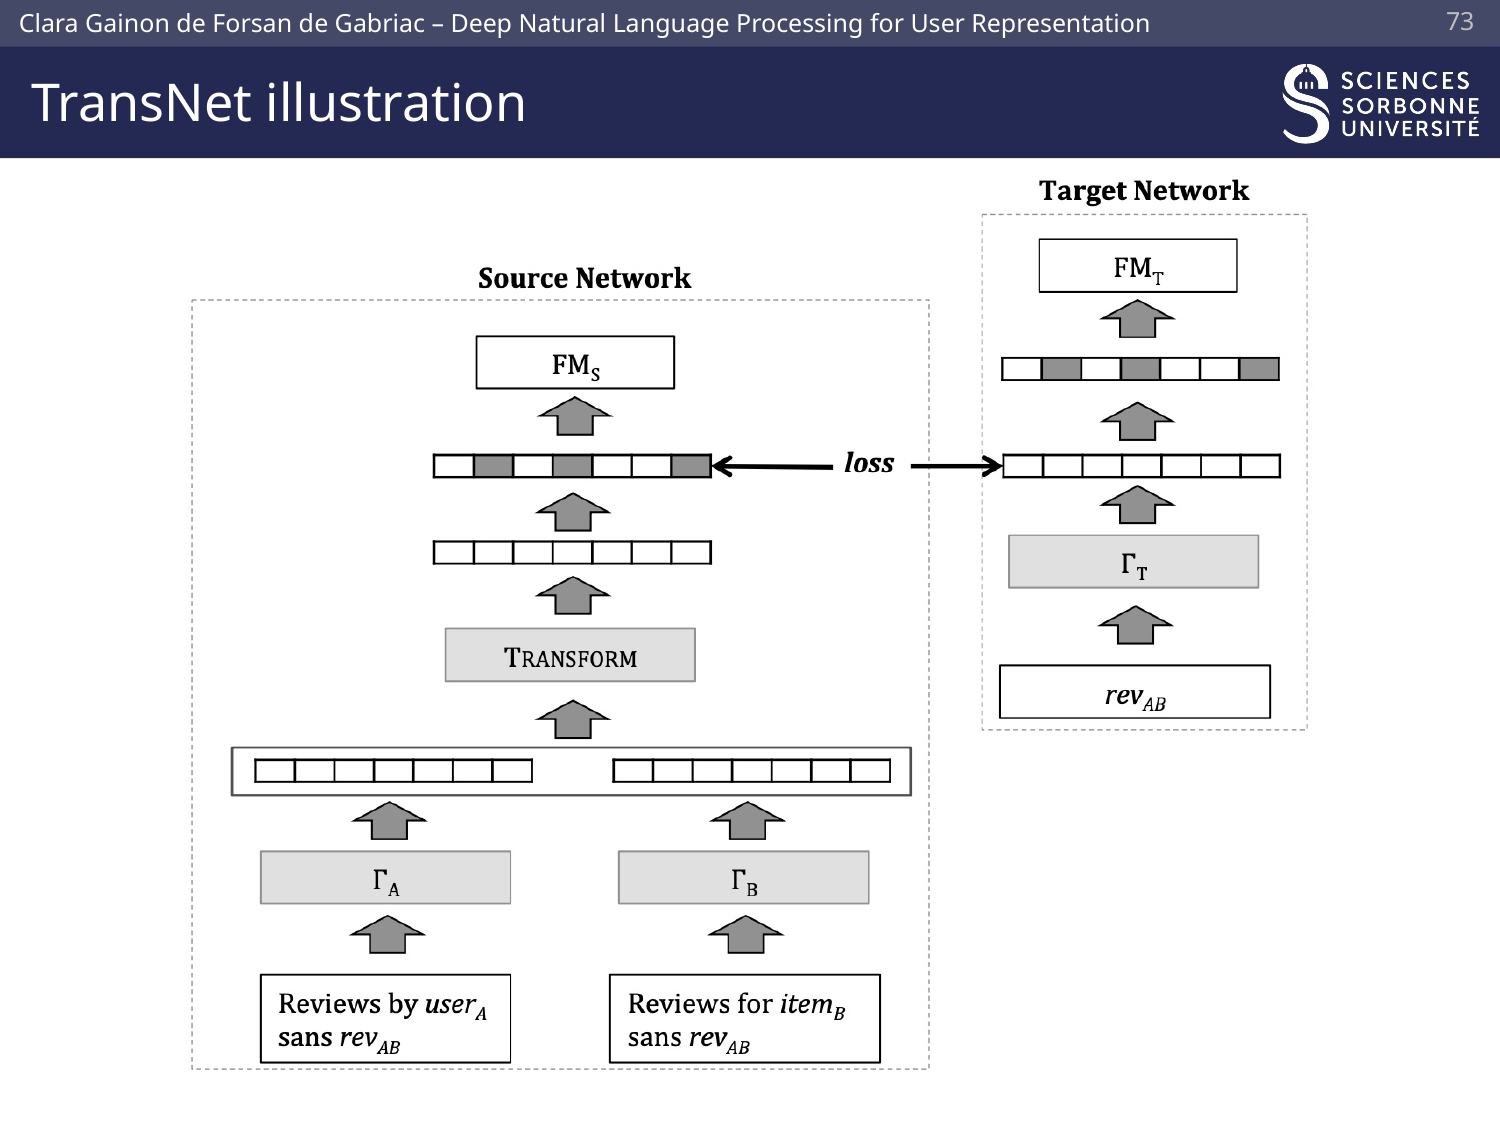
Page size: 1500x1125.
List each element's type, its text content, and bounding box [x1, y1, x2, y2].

picture [186, 175, 1314, 1072]
title TransNet illustration [16, 48, 1266, 161]
slide_number 72 [1411, 0, 1490, 54]
